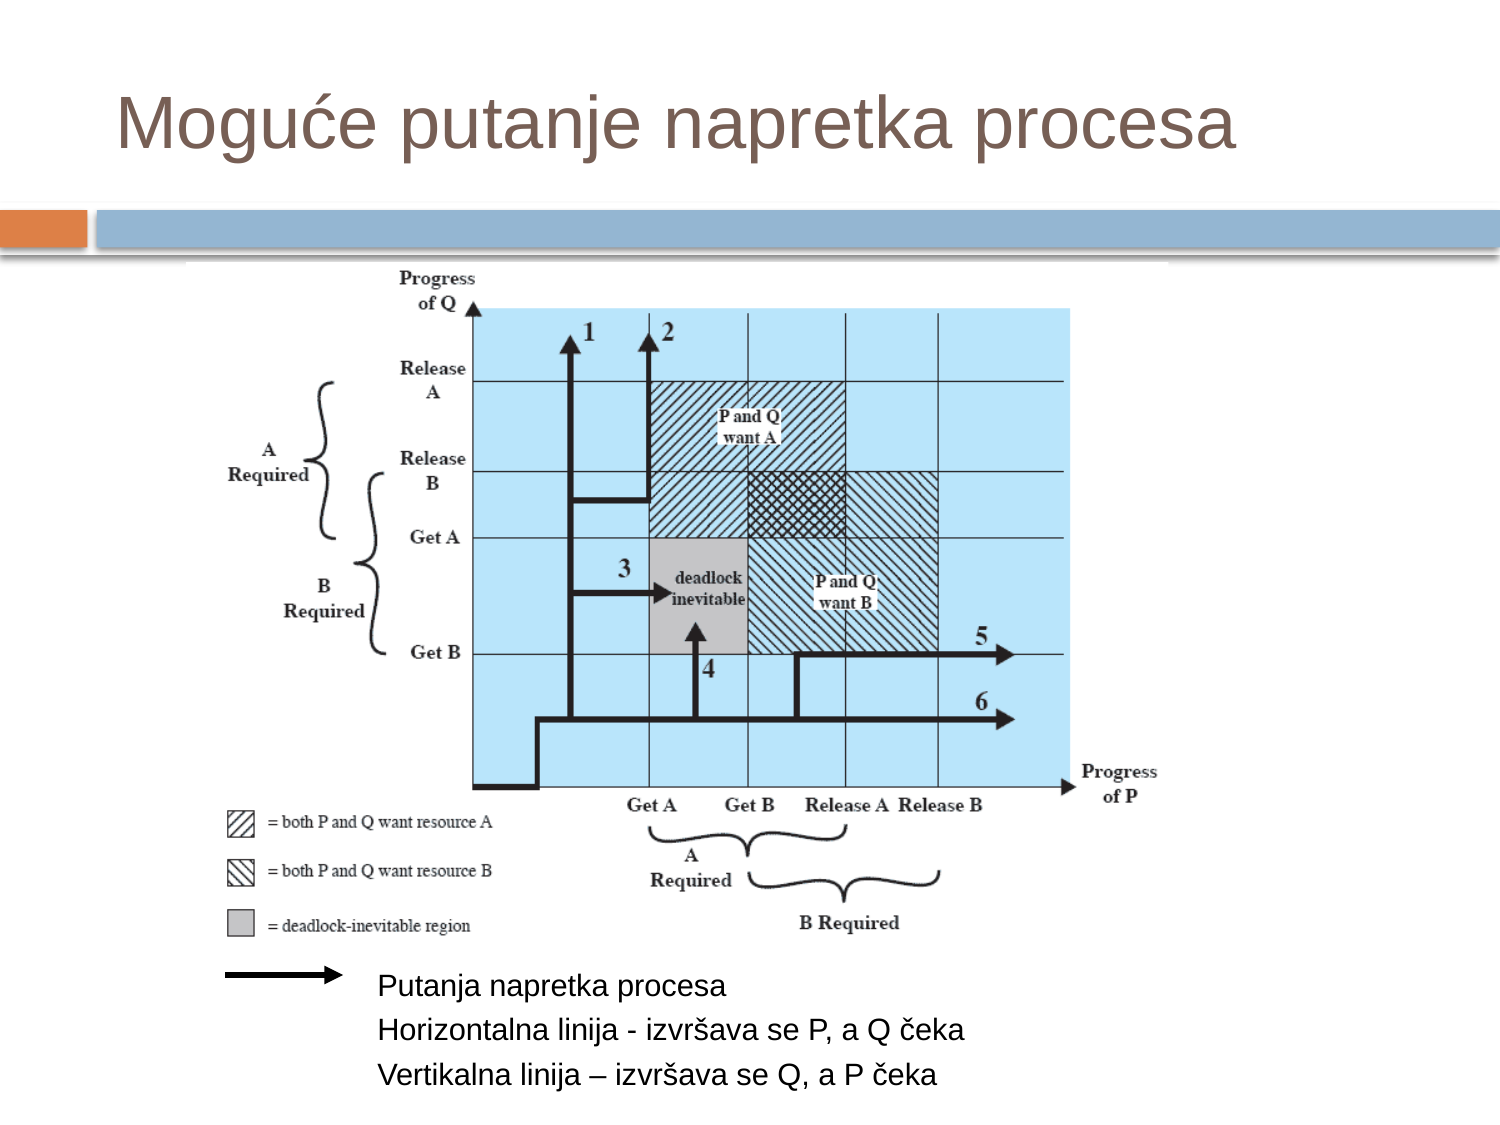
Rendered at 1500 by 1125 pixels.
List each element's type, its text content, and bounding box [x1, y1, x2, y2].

text_box Putanja napretka procesa Horizontalna linija - izvršava se P, a Q čeka Vertikalna linija – izvršava se Q, a P čeka [362, 958, 1450, 1100]
title Moguće putanje napretka procesa [100, 37, 1438, 200]
picture [185, 262, 1169, 947]
